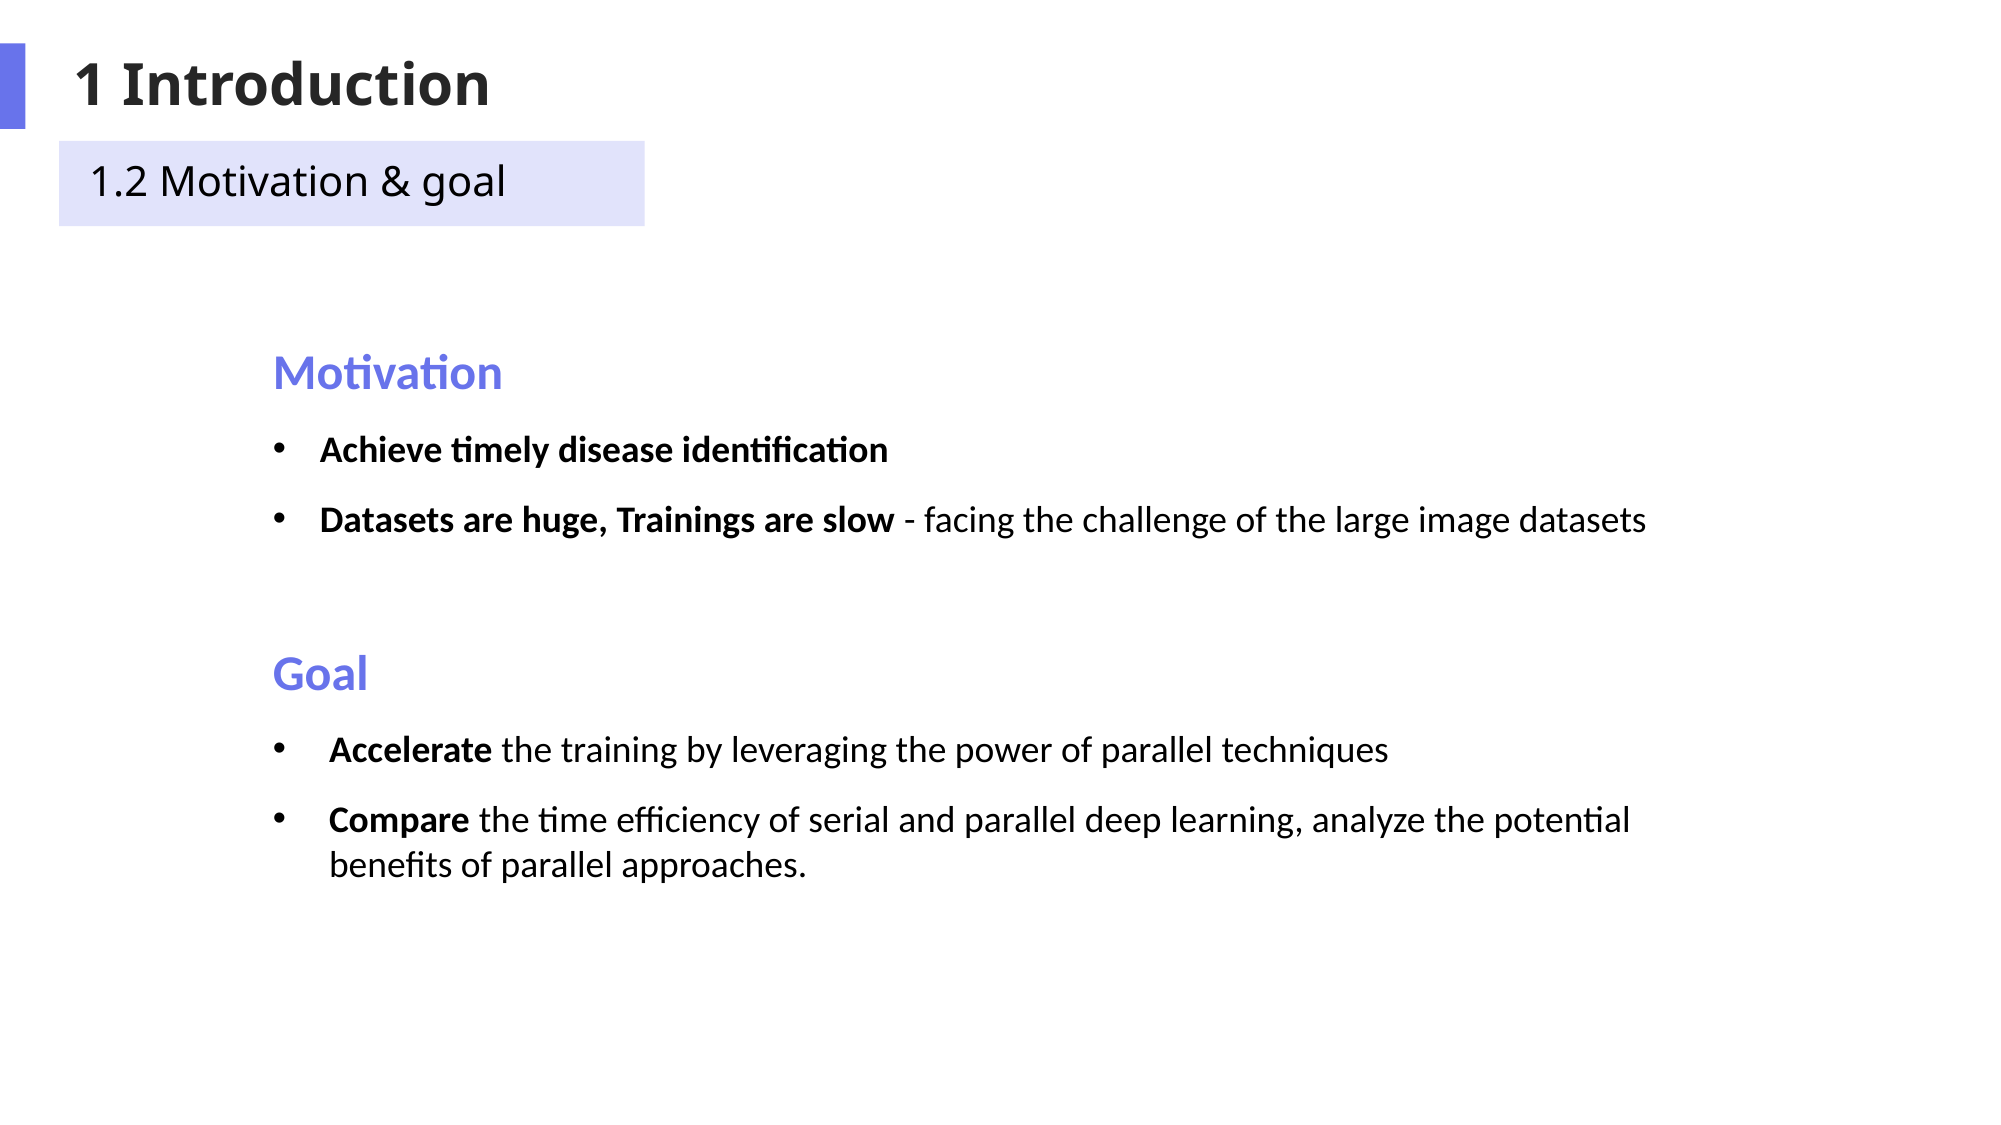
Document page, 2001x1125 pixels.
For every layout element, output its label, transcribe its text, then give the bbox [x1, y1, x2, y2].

list 1.2 Motivation & goal [59, 140, 645, 227]
title 1 Introduction [59, 43, 1144, 130]
text_box Motivation Achieve timely disease identification Datasets are huge, Trainings are slow - facing the challenge of the large image datasets Goal Accelerate the training by leveraging the power of parallel techniques Compare the time efficiency of serial and parallel deep learning, analyze the potential benefits of parallel approaches. [257, 332, 1704, 893]
